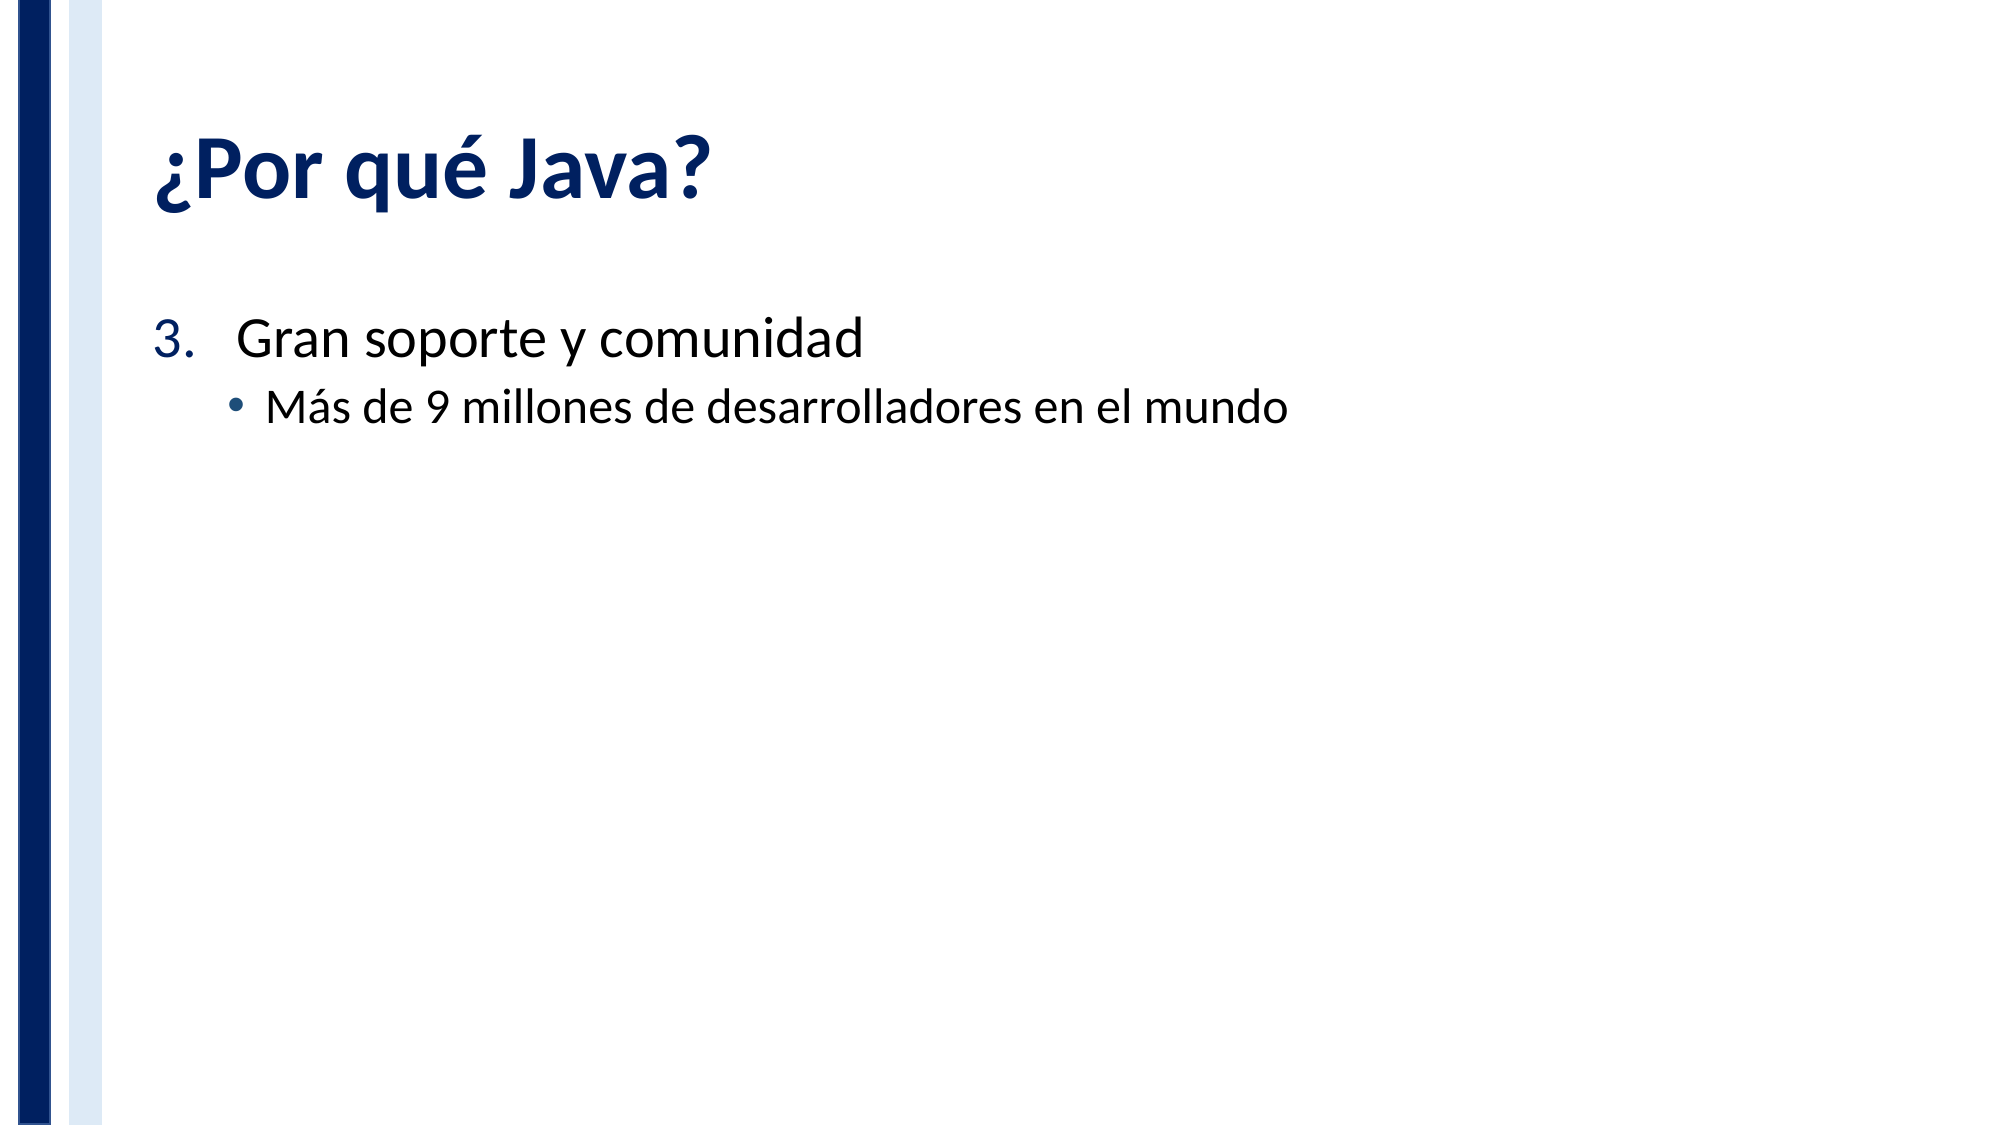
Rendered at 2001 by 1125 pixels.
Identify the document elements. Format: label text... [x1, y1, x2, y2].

title ¿Por qué Java? [137, 59, 1863, 278]
list Gran soporte y comunidad Más de 9 millones de desarrolladores en el mundo [137, 299, 1863, 1014]
